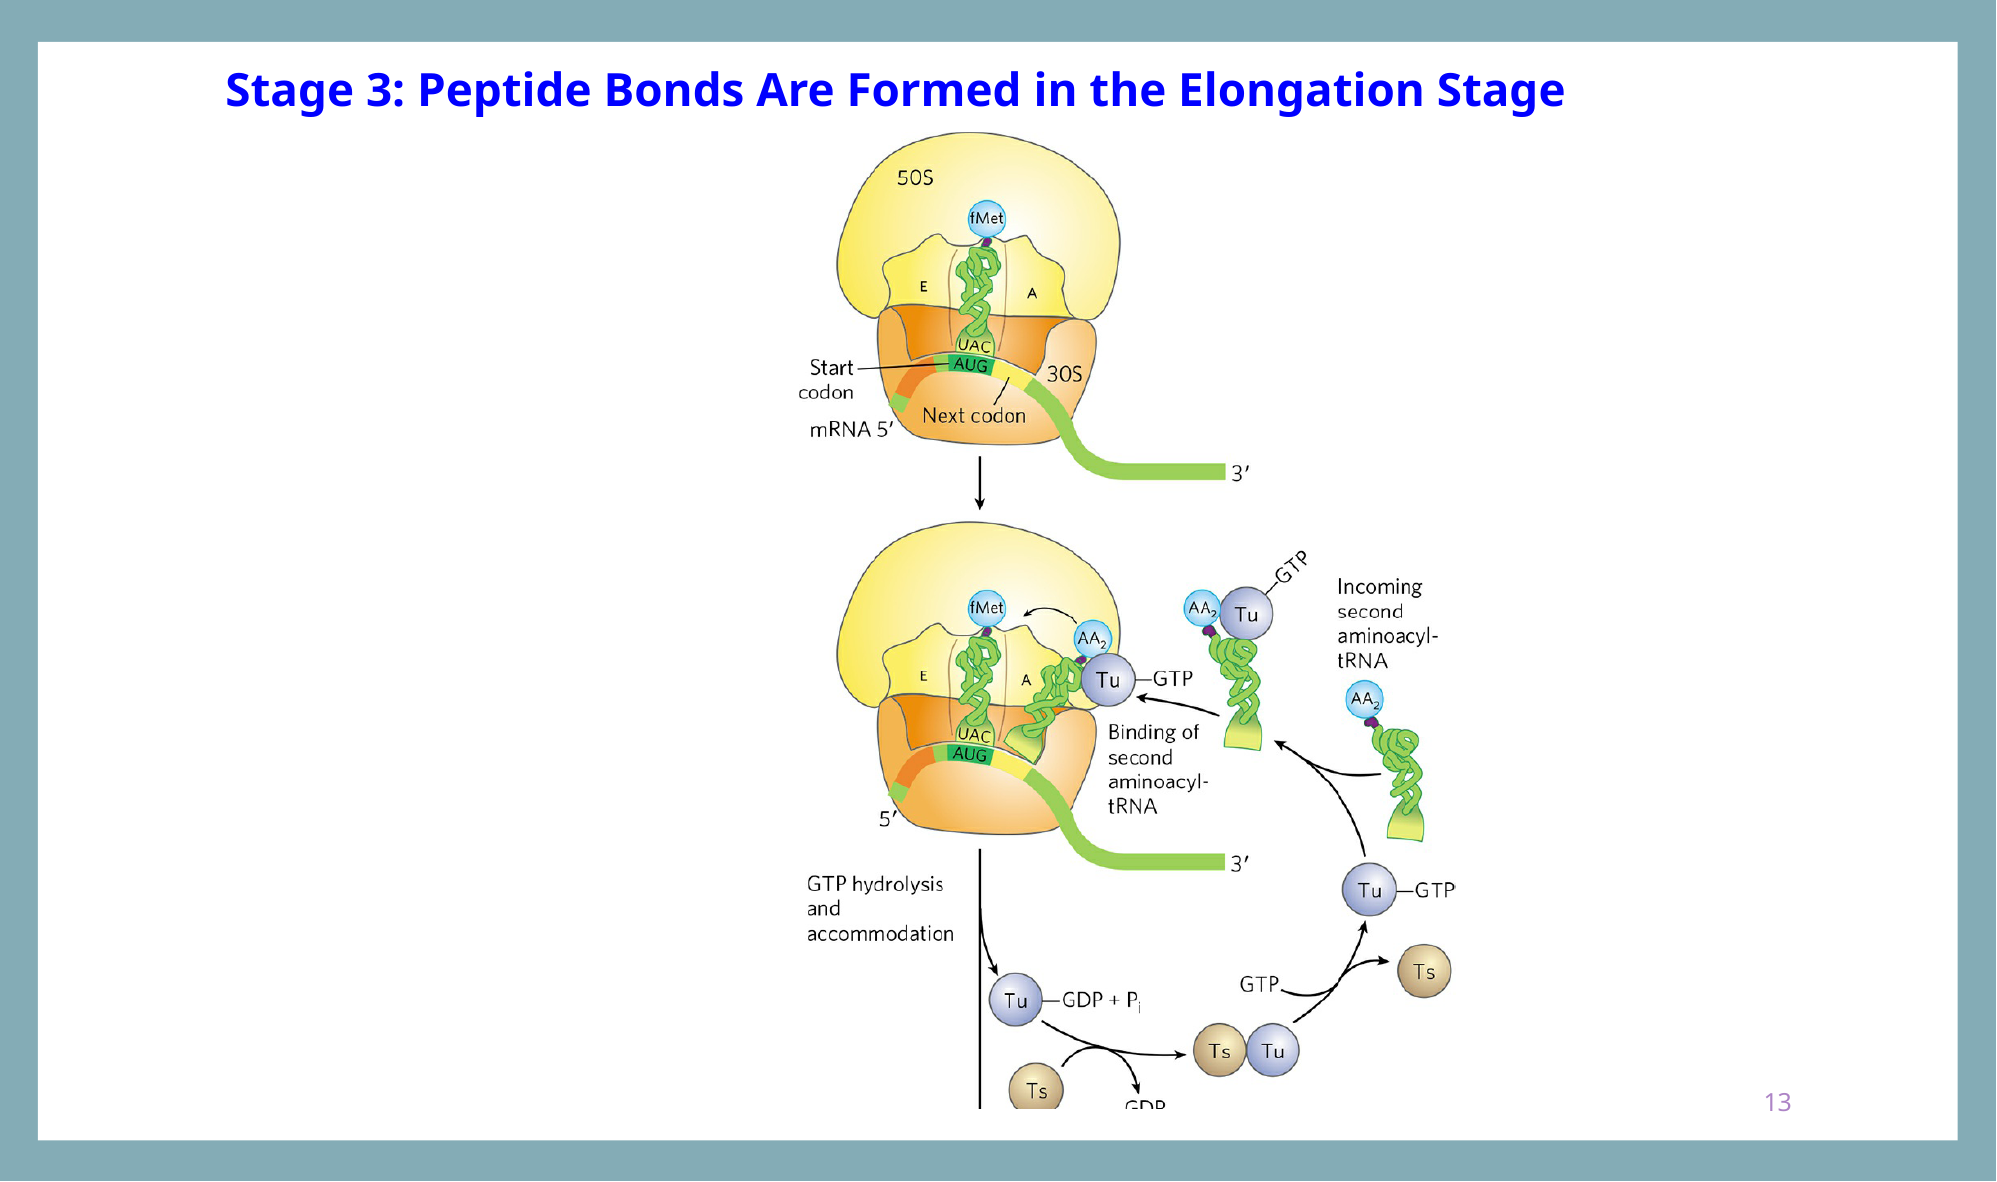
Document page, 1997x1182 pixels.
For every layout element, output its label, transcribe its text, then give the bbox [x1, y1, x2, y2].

picture [610, 123, 1536, 1109]
text_box Stage 3: Peptide Bonds Are Formed in the Elongation Stage [210, 53, 1599, 123]
slide_number 13 [1527, 1072, 1807, 1135]
